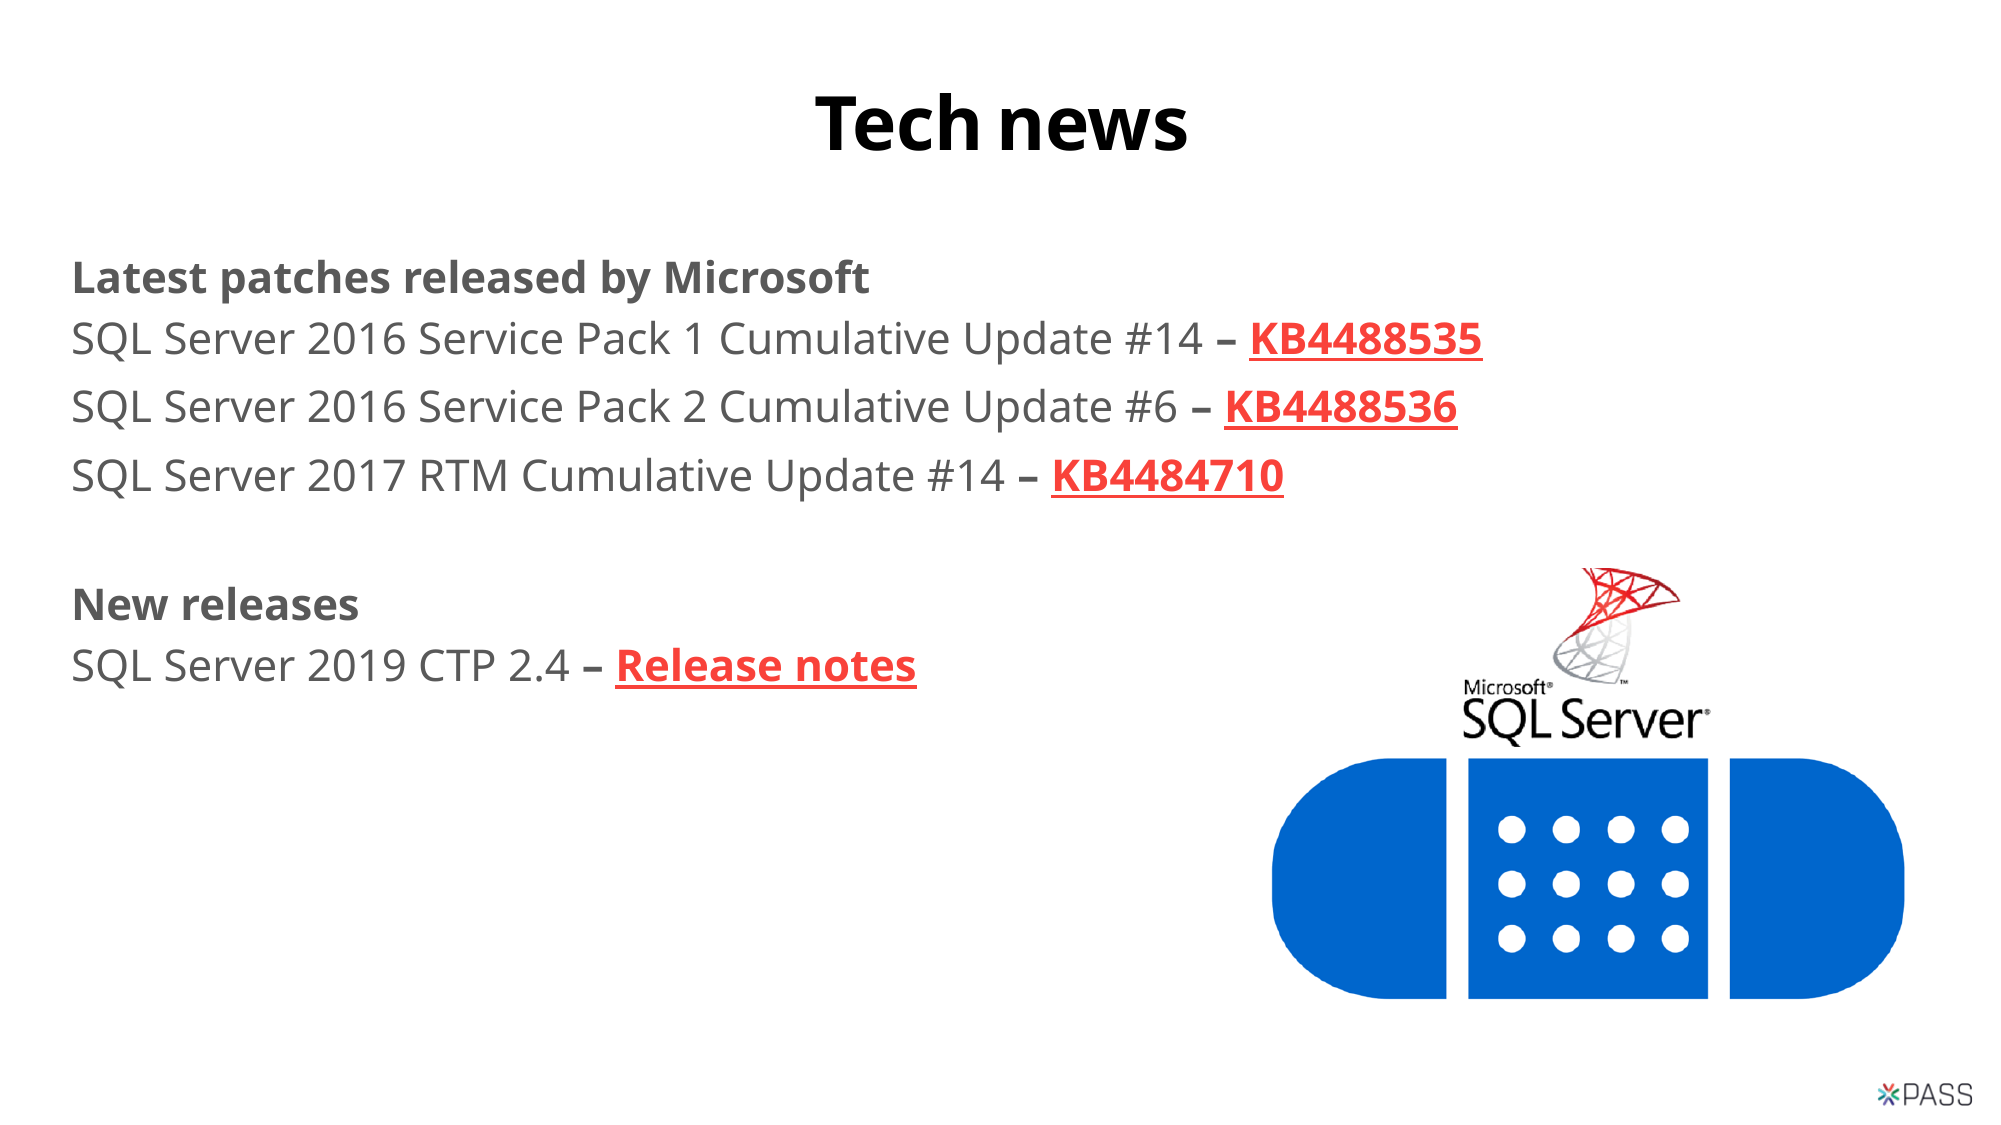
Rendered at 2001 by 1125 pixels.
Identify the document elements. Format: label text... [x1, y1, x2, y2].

list Latest patches released by Microsoft SQL Server 2016 Service Pack 1 Cumulative Update #14 – KB4488535 SQL Server 2016 Service Pack 2 Cumulative Update #6 – KB4488536 SQL Server 2017 RTM Cumulative Update #14 – KB4484710 New releases SQL Server 2019 CTP 2.4 – Release notes [56, 183, 1839, 750]
picture [1199, 568, 2000, 1019]
picture [1863, 1079, 1987, 1110]
title Tech news [101, 84, 1902, 198]
